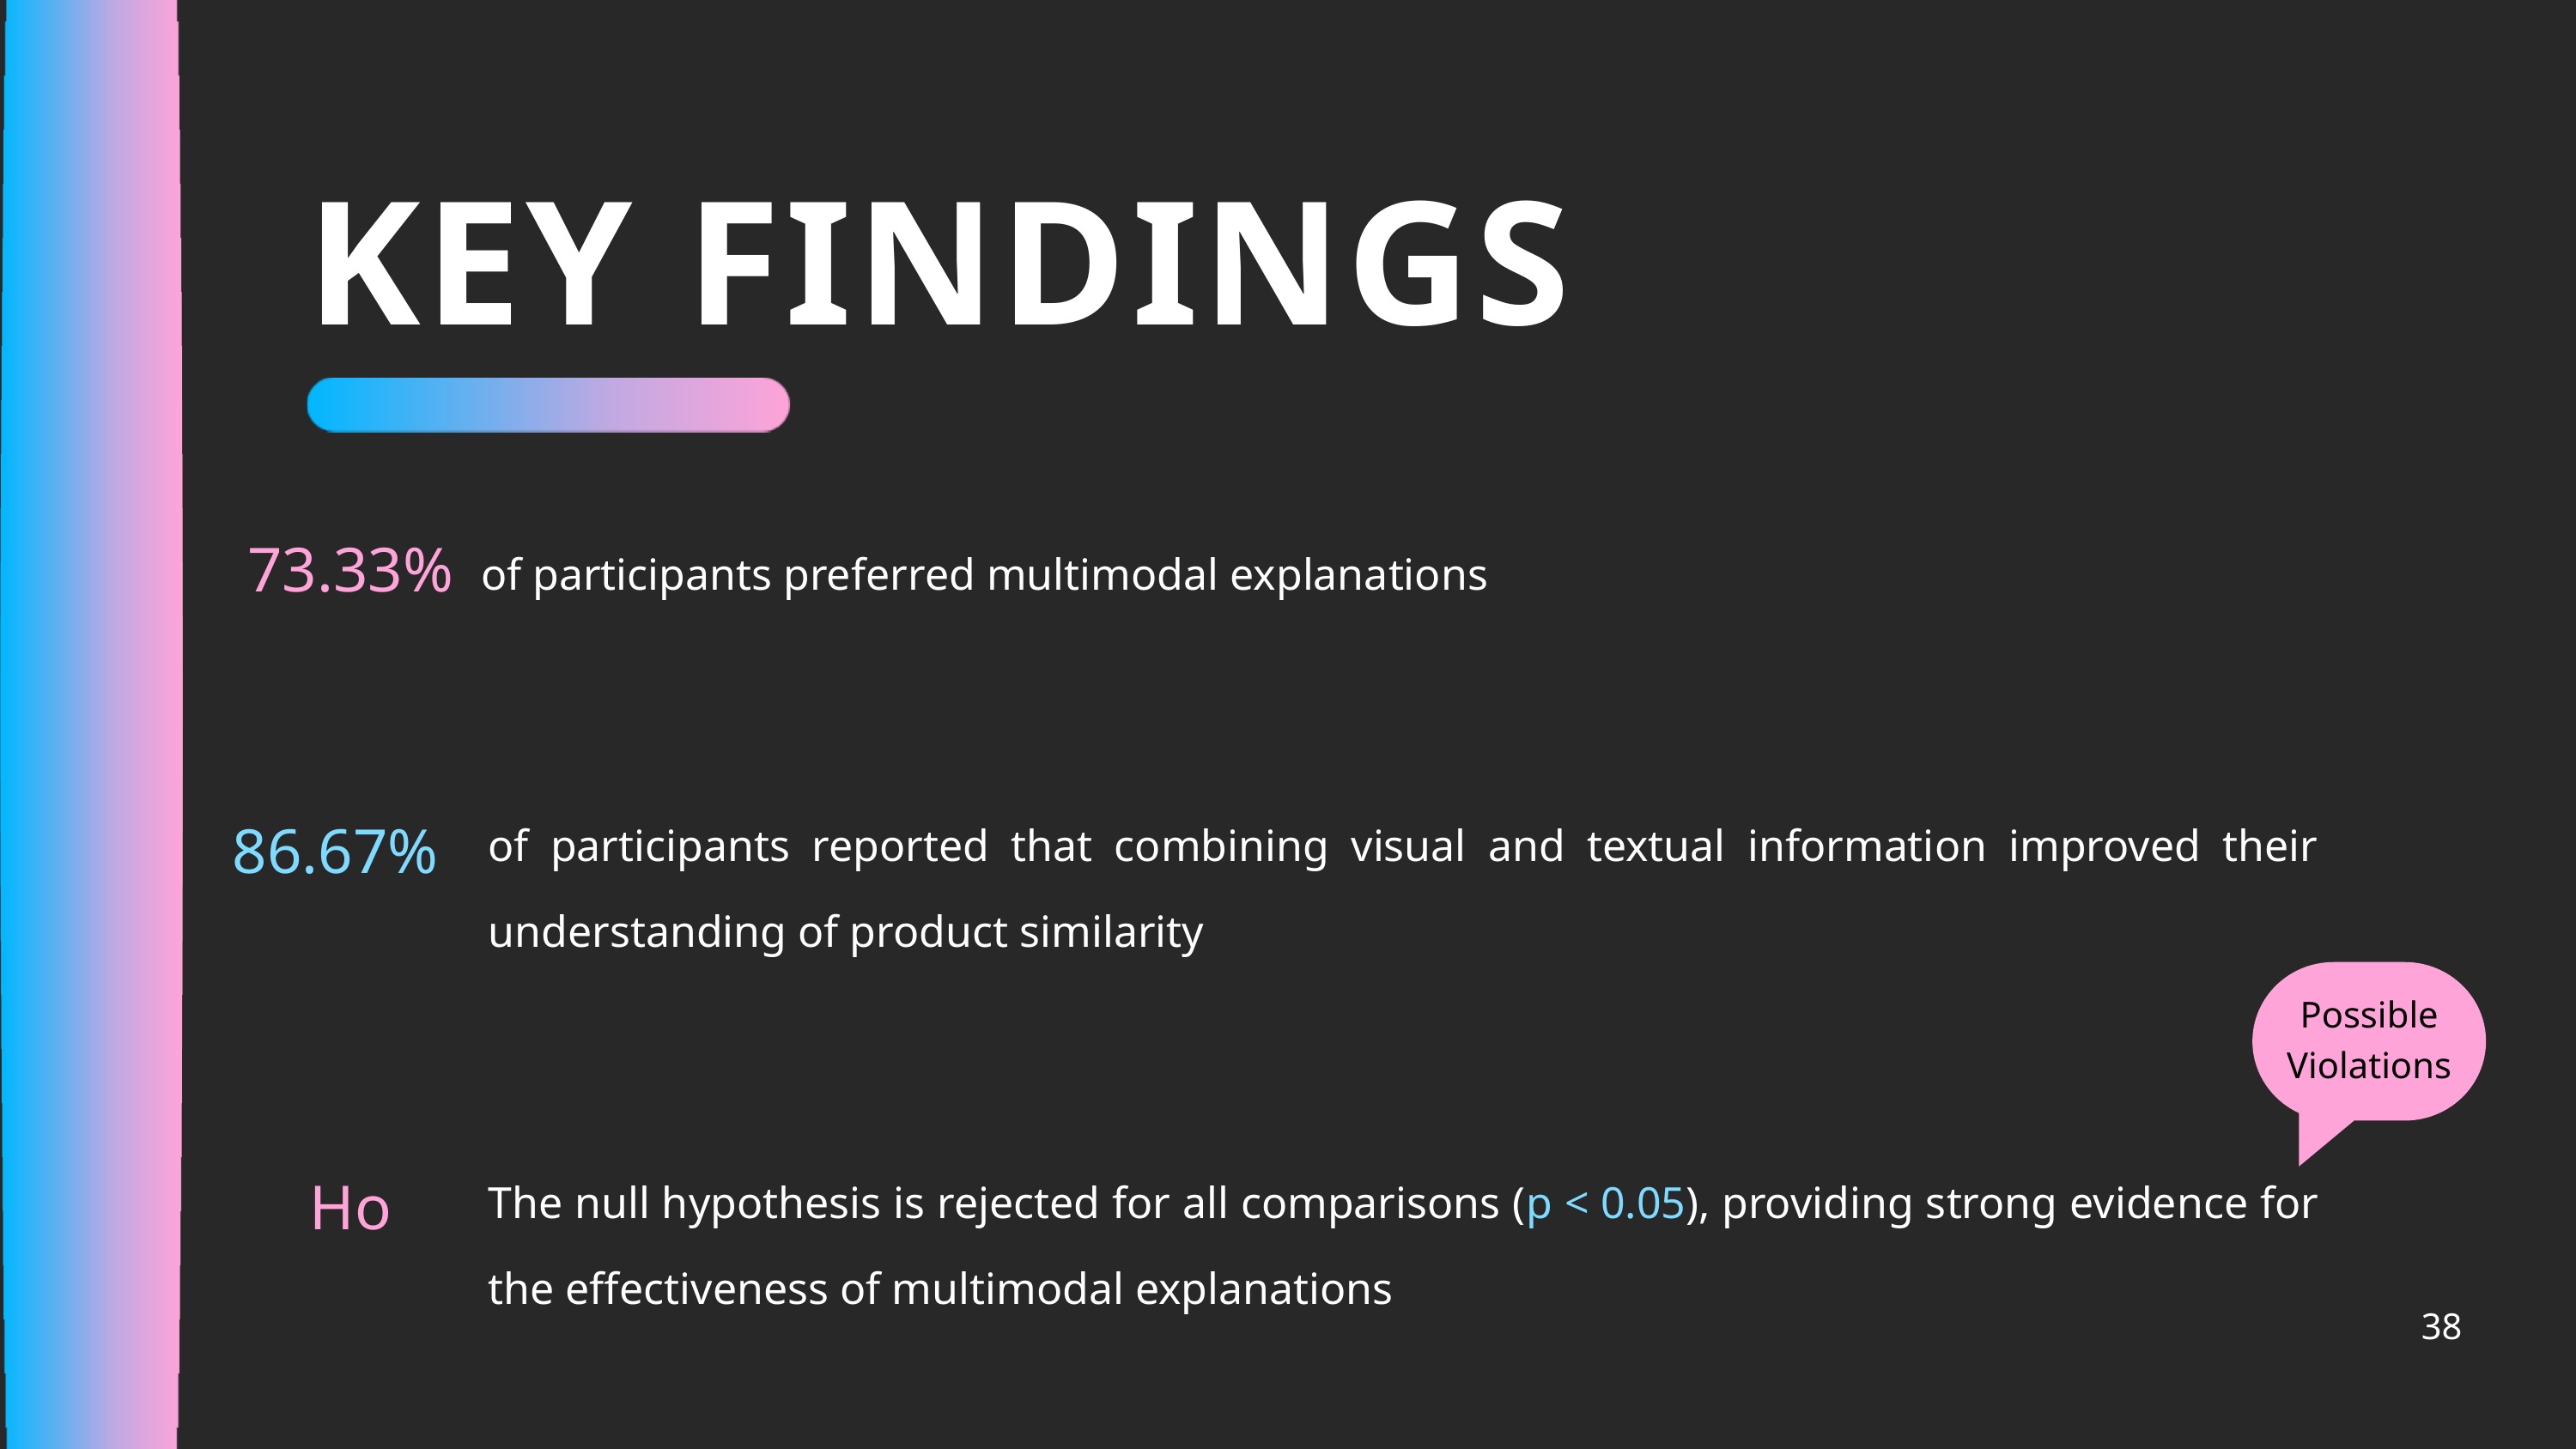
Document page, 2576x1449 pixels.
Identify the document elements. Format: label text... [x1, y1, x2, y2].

text_box of participants reported that combining visual and textual information improved their understanding of product similarity [488, 784, 2319, 956]
text_box The null hypothesis is rejected for all comparisons (p < 0.05), providing strong evidence for the effectiveness of multimodal explanations [488, 1141, 2319, 1313]
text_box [2251, 961, 2487, 1167]
text_box of participants preferred multimodal explanations [469, 512, 1640, 599]
text_box 73.33% [231, 518, 470, 604]
text_box [307, 378, 791, 433]
text_box 86.67% [216, 800, 455, 886]
text_box 38 [2421, 1296, 2463, 1348]
text_box [0, 0, 184, 1449]
text_box Ho [231, 1156, 470, 1242]
text_box KEY FINDINGS [307, 119, 1874, 360]
